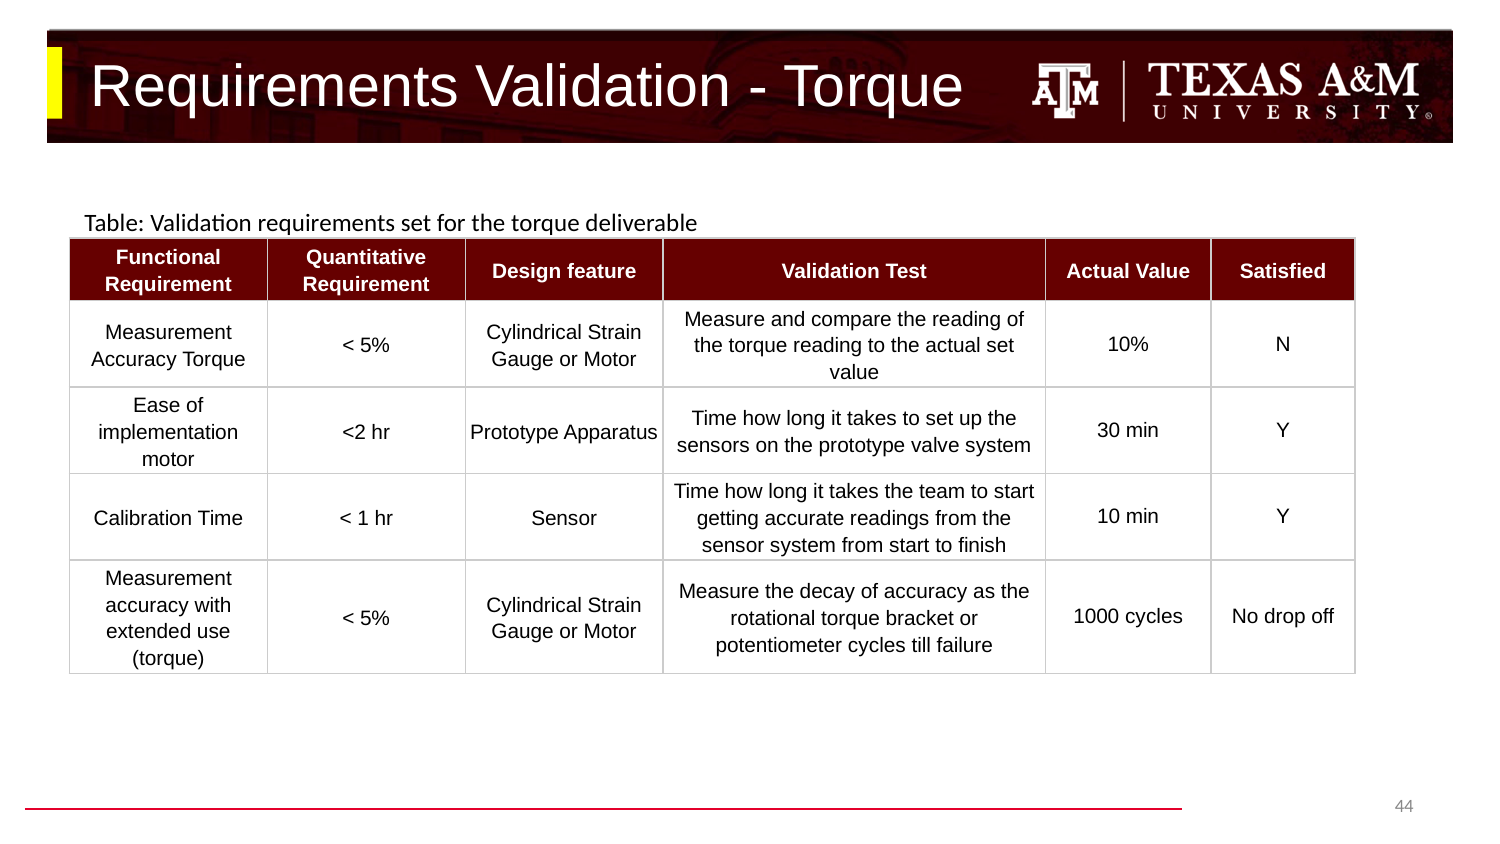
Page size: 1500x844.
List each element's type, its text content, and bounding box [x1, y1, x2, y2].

table_cell Cylindrical Strain Gauge or Motor [466, 301, 662, 386]
slide_number ‹#› [1074, 782, 1425, 827]
table_cell 10% [1046, 301, 1210, 386]
table_cell 10 min [1046, 474, 1210, 559]
table_header Functional Requirement [70, 252, 267, 300]
table_cell 1000 cycles [1046, 561, 1210, 673]
table_cell < 5% [268, 561, 465, 673]
table_cell <2 hr [268, 388, 465, 473]
table_cell Measurement accuracy with extended use (torque) [70, 561, 267, 673]
table_cell Ease of implementation motor [70, 388, 267, 473]
table_header Satisfied [1212, 239, 1354, 300]
table_cell 30 min [1046, 388, 1210, 473]
table_header Quantitative Requirement [268, 252, 465, 300]
table_cell < 1 hr [268, 474, 465, 559]
table_cell < 5% [268, 301, 465, 386]
table_cell Measure the decay of accuracy as the rotational torque bracket or potentiometer cycles till failure [664, 561, 1045, 673]
table_cell Sensor [466, 474, 662, 559]
table_cell No drop off [1212, 561, 1354, 673]
table_cell Time how long it takes to set up the sensors on the prototype valve system [664, 388, 1045, 473]
table_cell Time how long it takes the team to start getting accurate readings from the sensor system from start to finish [664, 474, 1045, 559]
table_header Actual Value [1046, 239, 1210, 300]
table_cell Prototype Apparatus [466, 388, 662, 473]
table_cell Measurement Accuracy Torque [70, 301, 267, 386]
table_header Design feature [466, 252, 662, 300]
text_box Table: Validation requirements set for the torque deliverable [69, 191, 976, 252]
table_cell Cylindrical Strain Gauge or Motor [466, 561, 662, 673]
table_cell Calibration Time [70, 474, 267, 559]
table_header Validation Test [664, 239, 1045, 300]
picture [47, 28, 79, 143]
table_cell Measure and compare the reading of the torque reading to the actual set value [664, 301, 1045, 386]
table_cell N [1212, 301, 1354, 386]
title Requirements Validation - Torque [79, 12, 1025, 154]
table_cell Y [1212, 474, 1354, 559]
table_cell Y [1212, 388, 1354, 473]
picture [1025, 28, 1453, 143]
